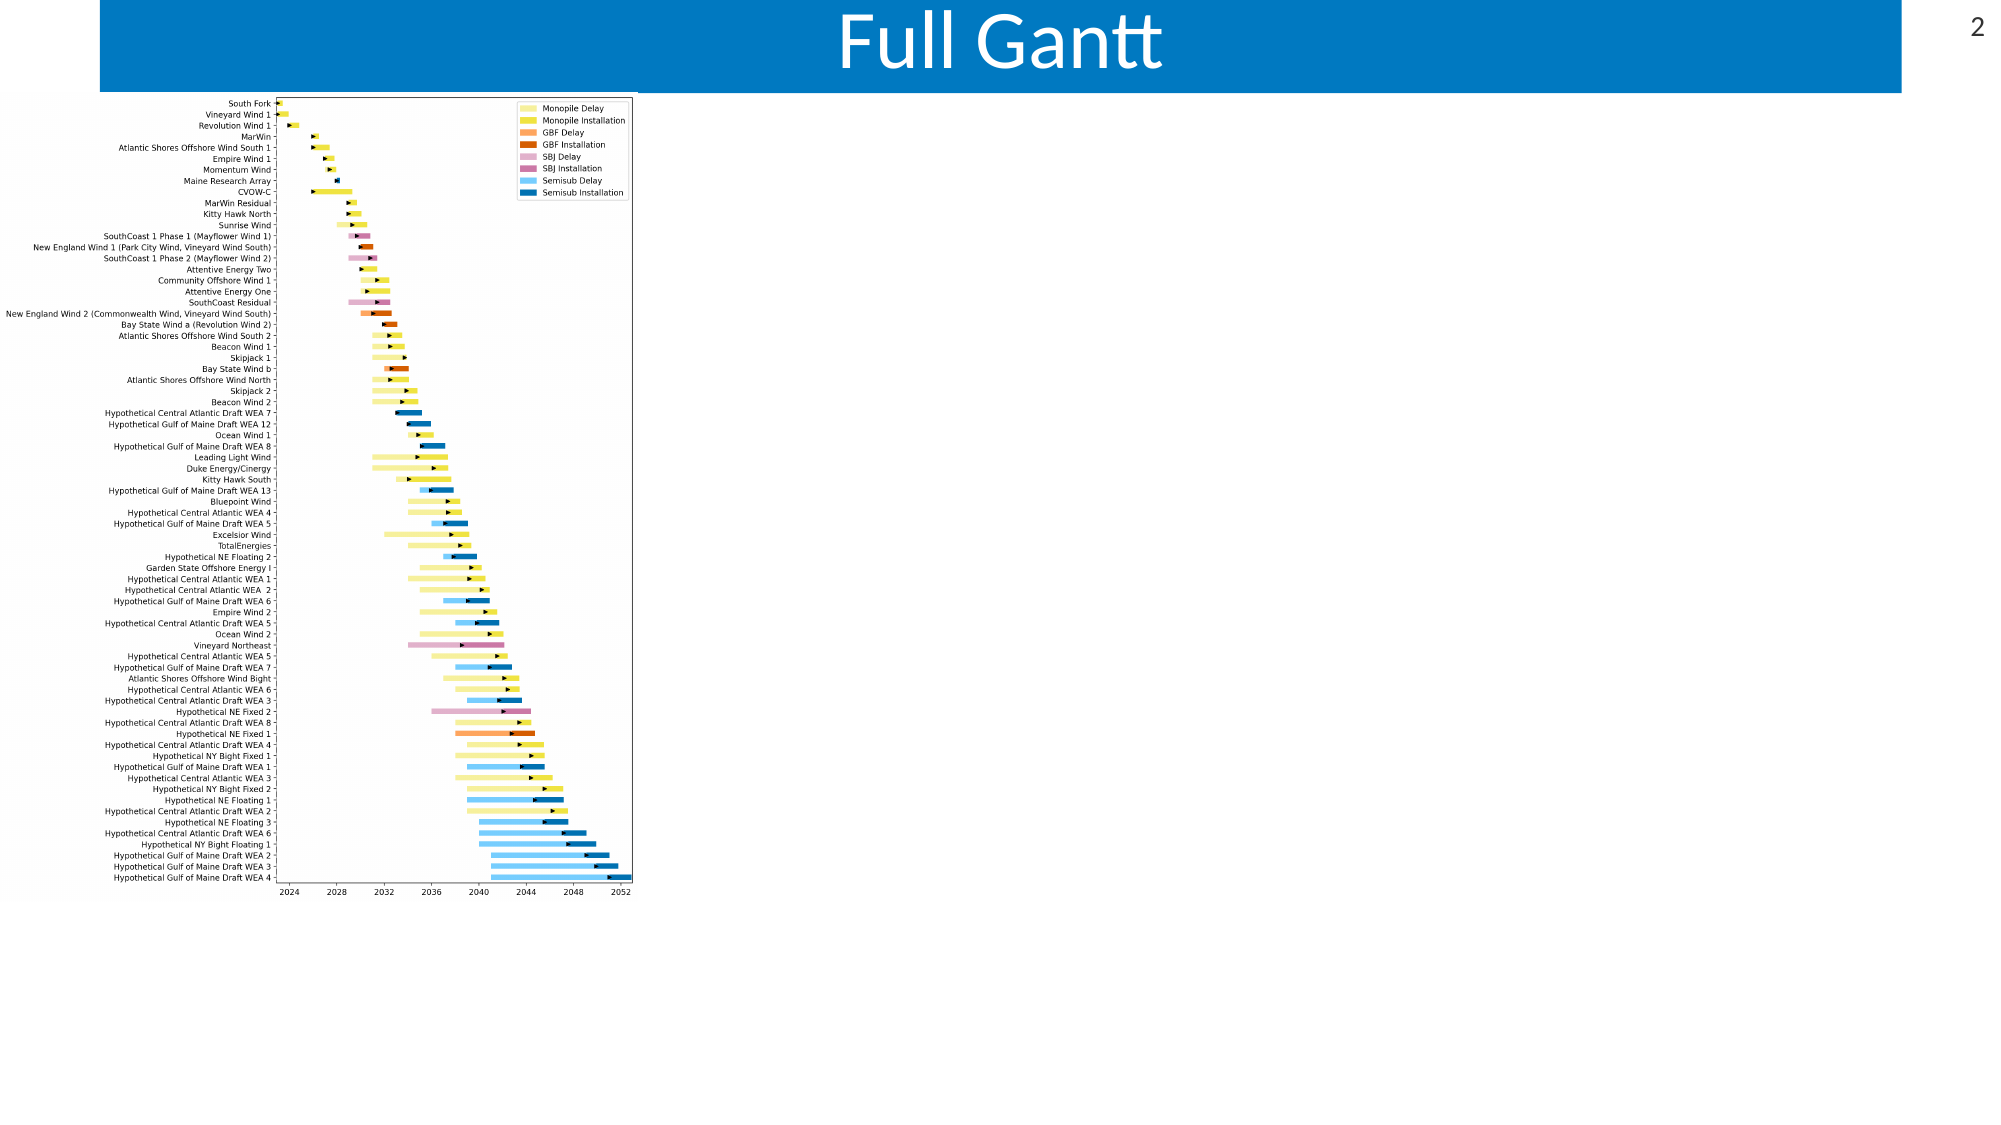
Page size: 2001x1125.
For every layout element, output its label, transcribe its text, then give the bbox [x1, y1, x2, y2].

title Full Gantt [99, 0, 1902, 94]
picture [0, 92, 638, 902]
